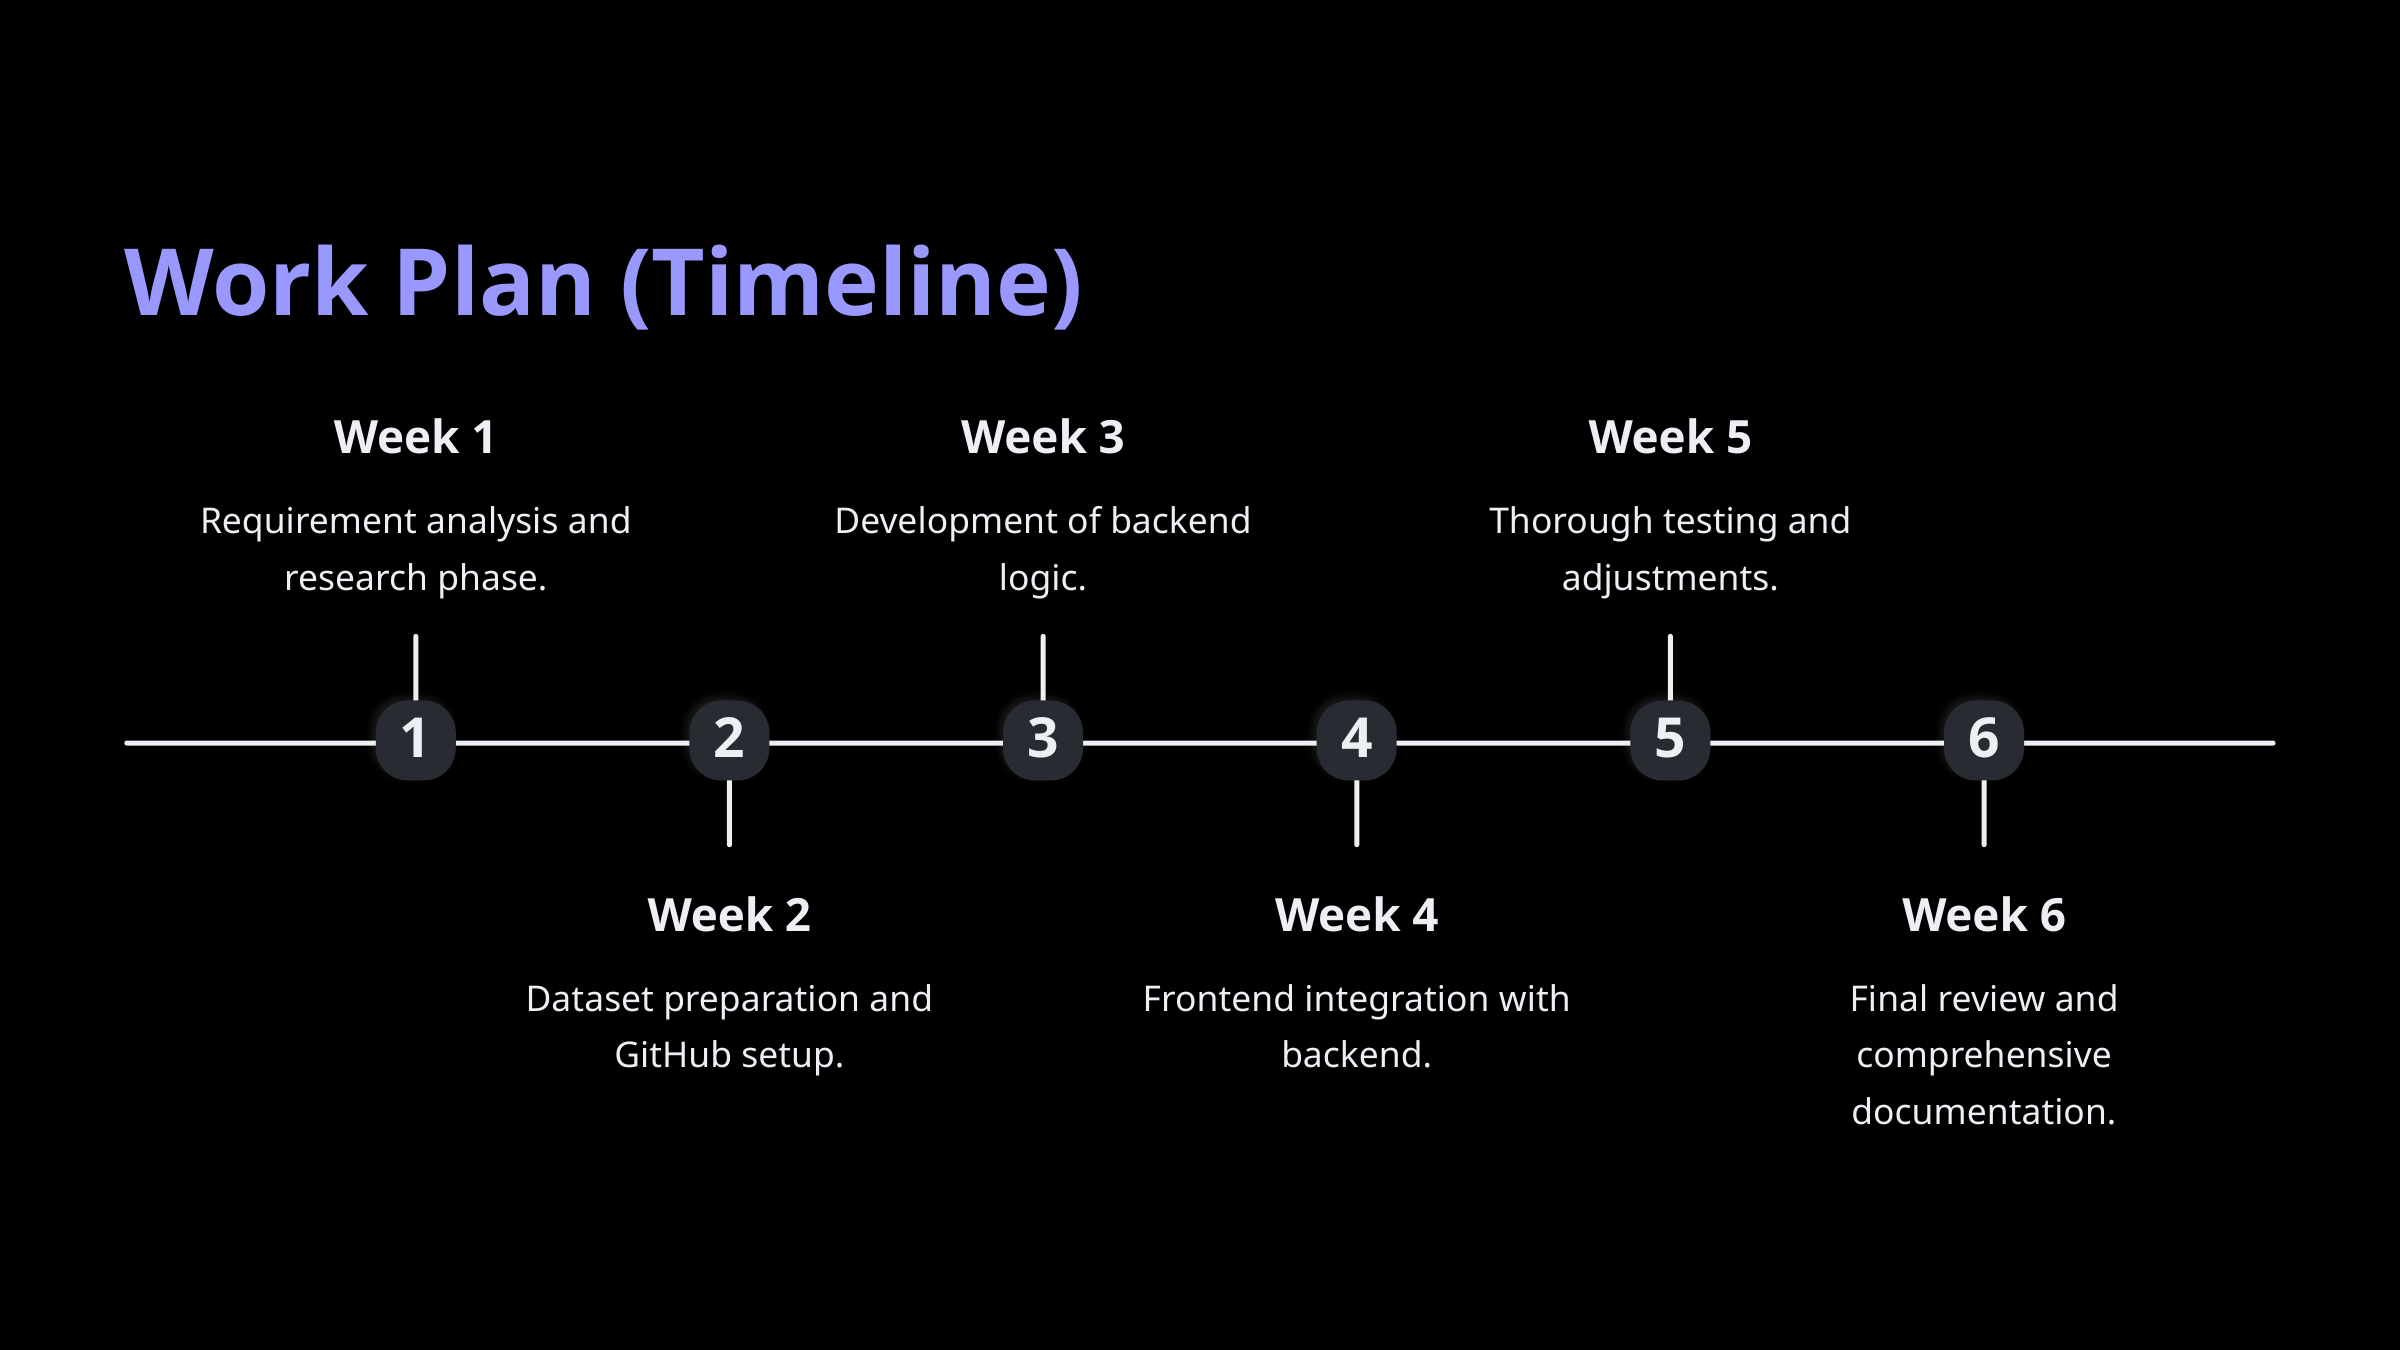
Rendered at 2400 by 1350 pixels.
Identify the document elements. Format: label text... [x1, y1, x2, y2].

text_box Week 3 [809, 404, 1277, 464]
text_box Week 2 [495, 882, 964, 942]
text_box Dataset preparation and GitHub setup. [473, 962, 986, 1077]
text_box Frontend integration with backend. [1100, 962, 1613, 1077]
text_box Development of backend logic. [787, 484, 1299, 599]
text_box [413, 633, 419, 695]
text_box [1397, 740, 1625, 746]
text_box [1711, 740, 1939, 746]
text_box [1003, 700, 1084, 774]
text_box 4 [1328, 713, 1385, 784]
text_box 6 [1956, 713, 2013, 784]
text_box Week 5 [1436, 404, 1905, 464]
text_box 2 [701, 713, 758, 784]
text_box Week 1 [182, 404, 650, 464]
text_box Requirement analysis and research phase. [159, 484, 672, 599]
text_box 5 [1642, 713, 1699, 784]
text_box [124, 740, 370, 746]
text_box Thorough testing and adjustments. [1414, 484, 1927, 599]
text_box 1 [387, 713, 444, 784]
text_box [1354, 784, 1360, 848]
text_box [770, 740, 998, 746]
text_box [1084, 740, 1311, 746]
text_box [726, 784, 732, 848]
text_box Final review and comprehensive documentation. [1728, 962, 2241, 1133]
text_box Week 6 [1750, 882, 2218, 942]
text_box [1944, 700, 2025, 774]
text_box [689, 700, 770, 774]
text_box [1316, 700, 1397, 774]
text_box [2025, 740, 2276, 746]
text_box 3 [1015, 713, 1072, 784]
text_box [1981, 784, 1987, 848]
text_box [1667, 633, 1673, 695]
text_box [1630, 700, 1711, 774]
text_box Week 4 [1122, 882, 1591, 942]
text_box [456, 740, 684, 746]
text_box Work Plan (Timeline) [124, 216, 1060, 334]
text_box [1040, 633, 1046, 695]
text_box [375, 700, 456, 774]
